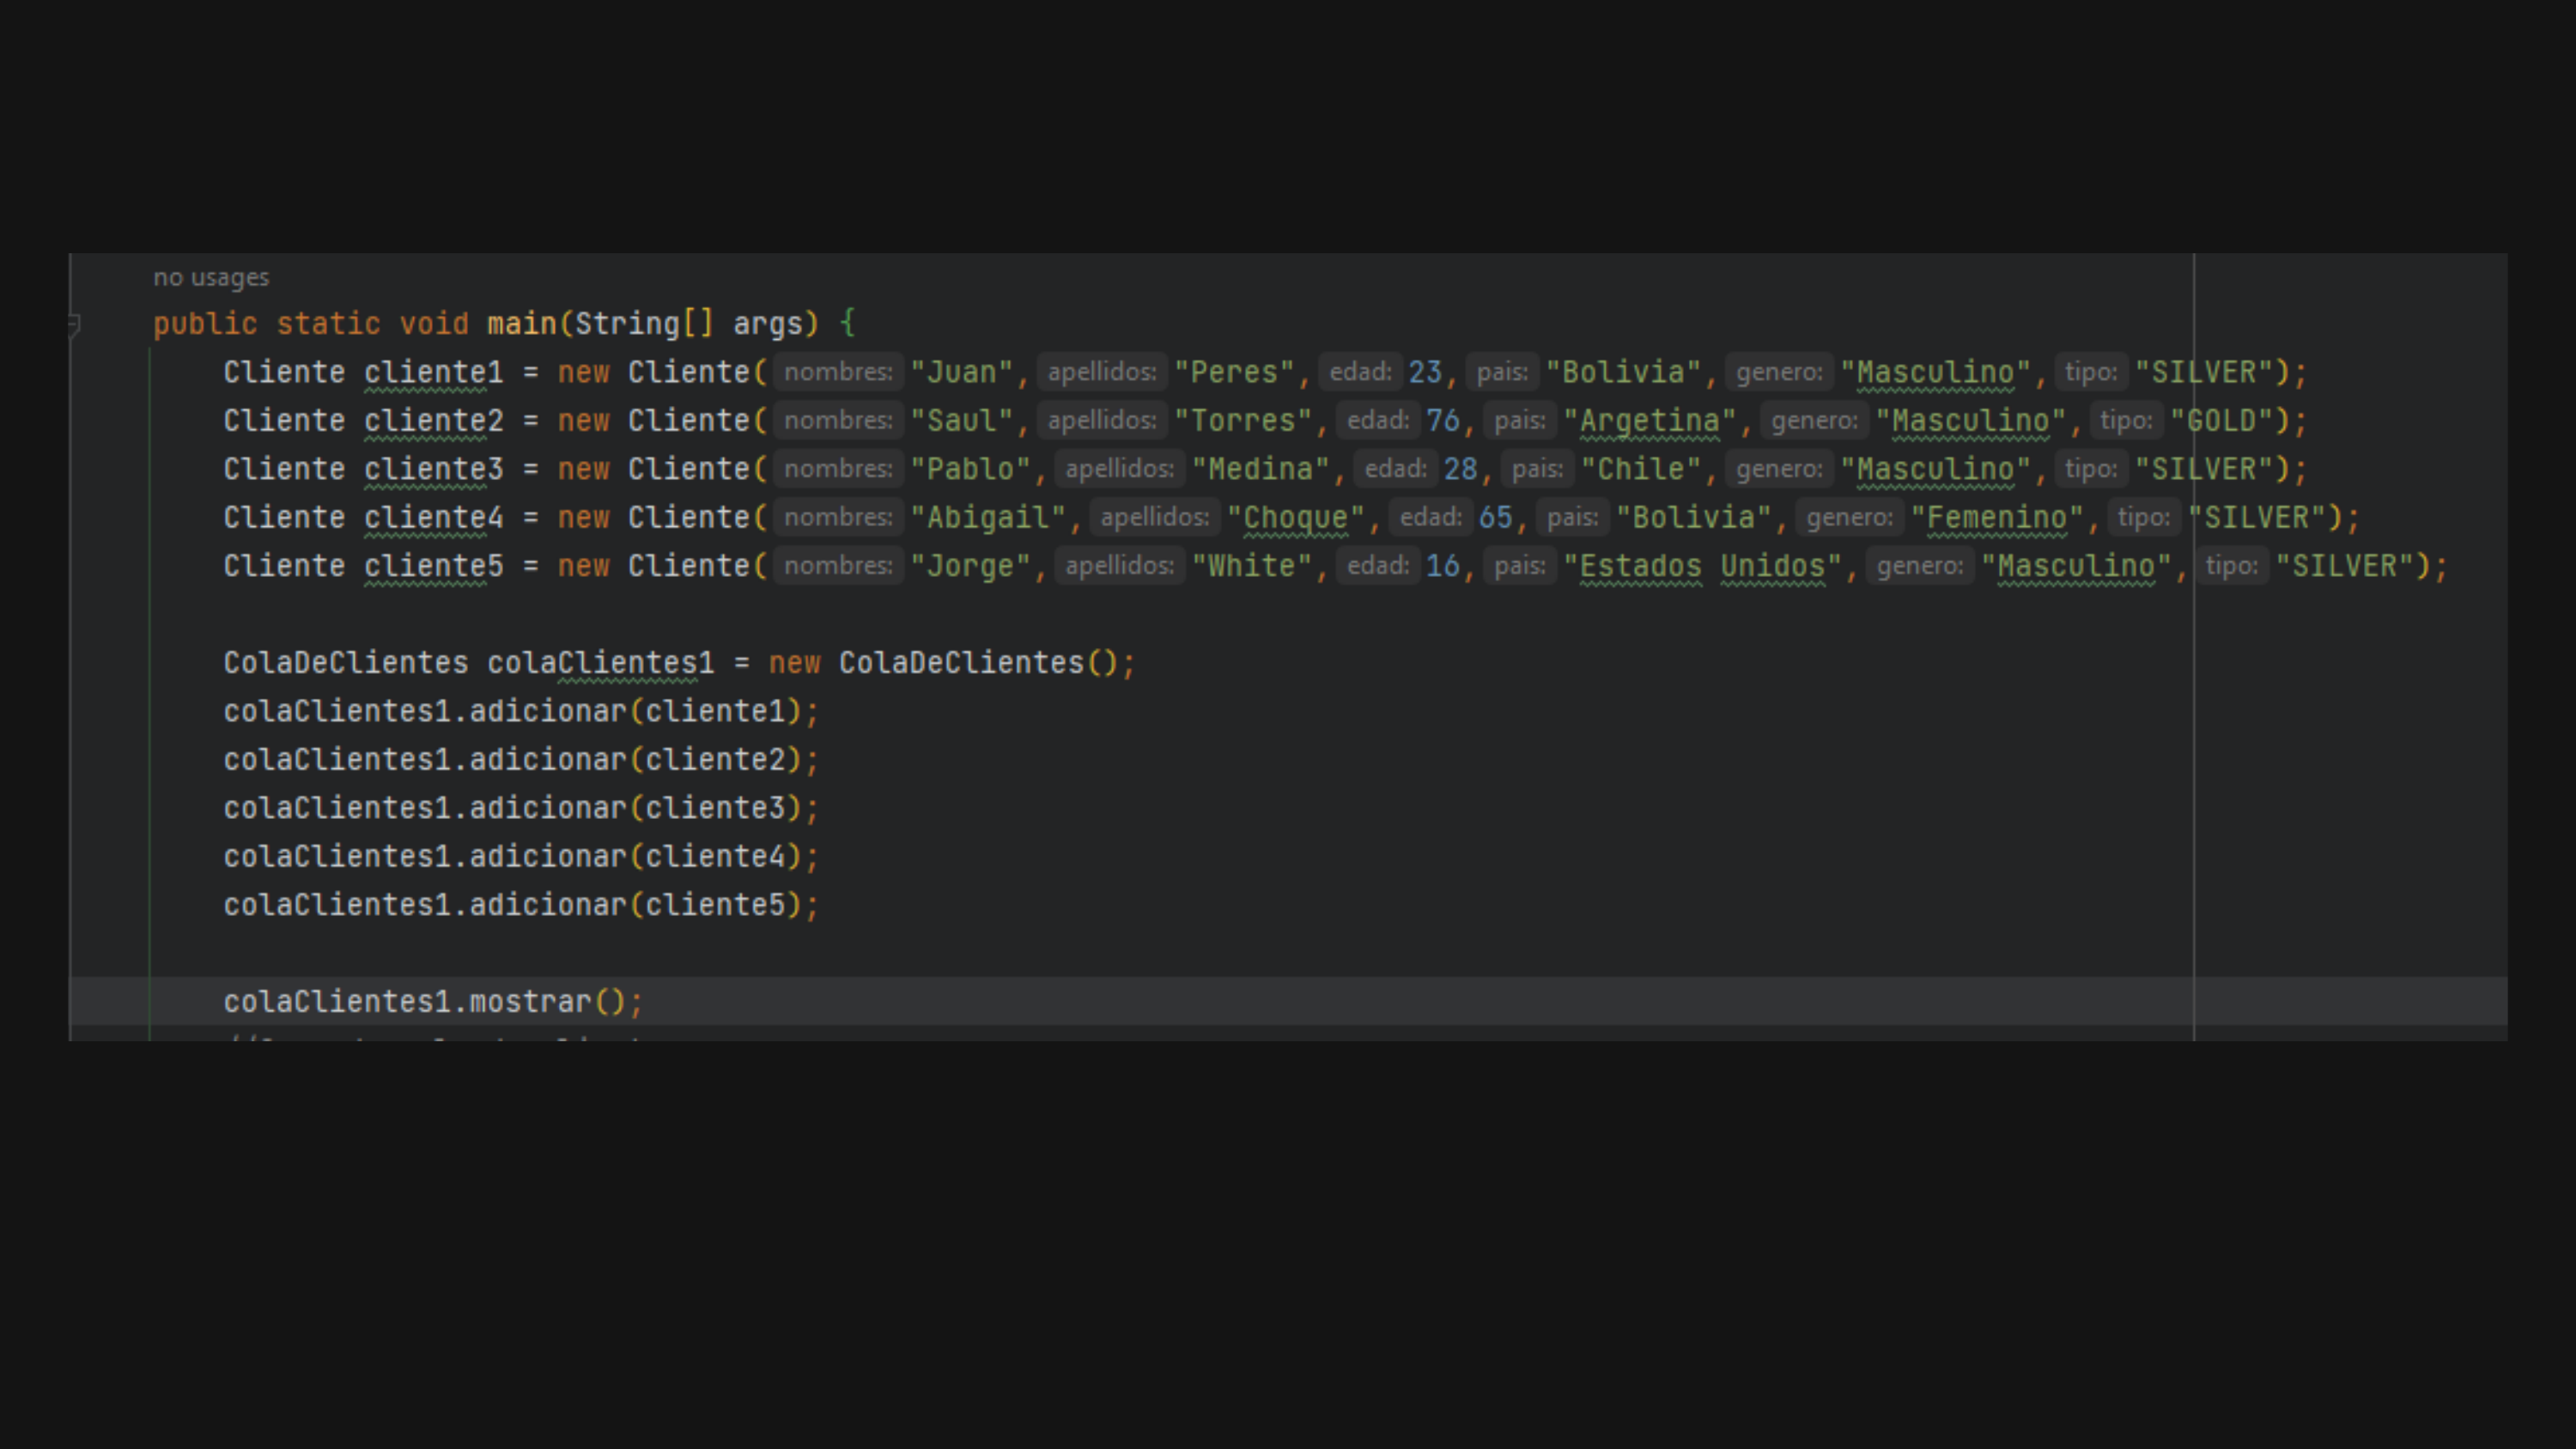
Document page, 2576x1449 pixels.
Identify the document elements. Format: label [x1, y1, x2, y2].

text_box [68, 253, 2508, 1041]
